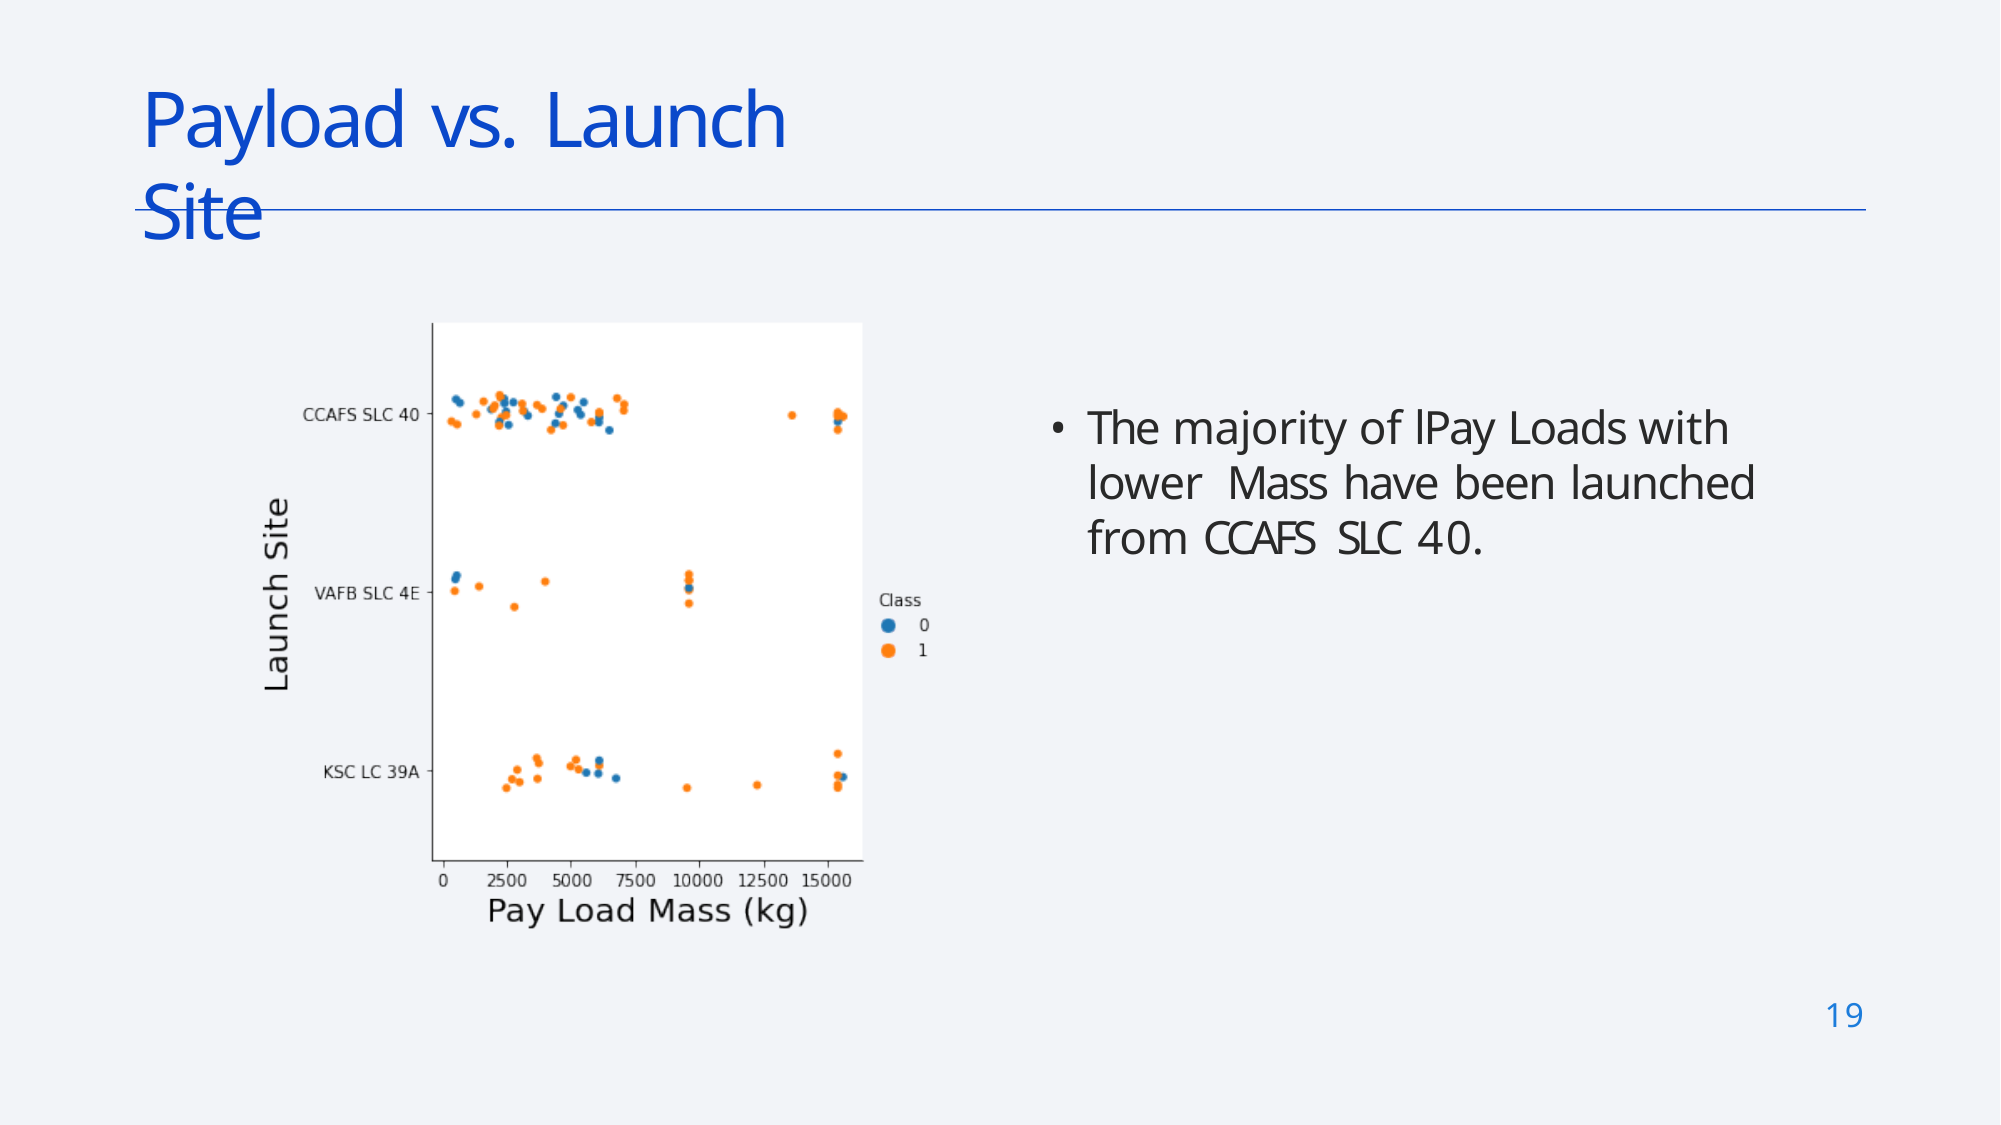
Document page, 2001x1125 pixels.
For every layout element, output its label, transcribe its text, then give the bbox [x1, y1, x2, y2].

picture [0, 0, 2000, 1125]
slide_number 19 [1818, 1001, 1871, 1125]
text_box The majority of lPay Loads with lower Mass have been launched from CCAFS SLC 40. [1047, 396, 1839, 564]
title Payload vs. Launch Site [139, 68, 916, 259]
